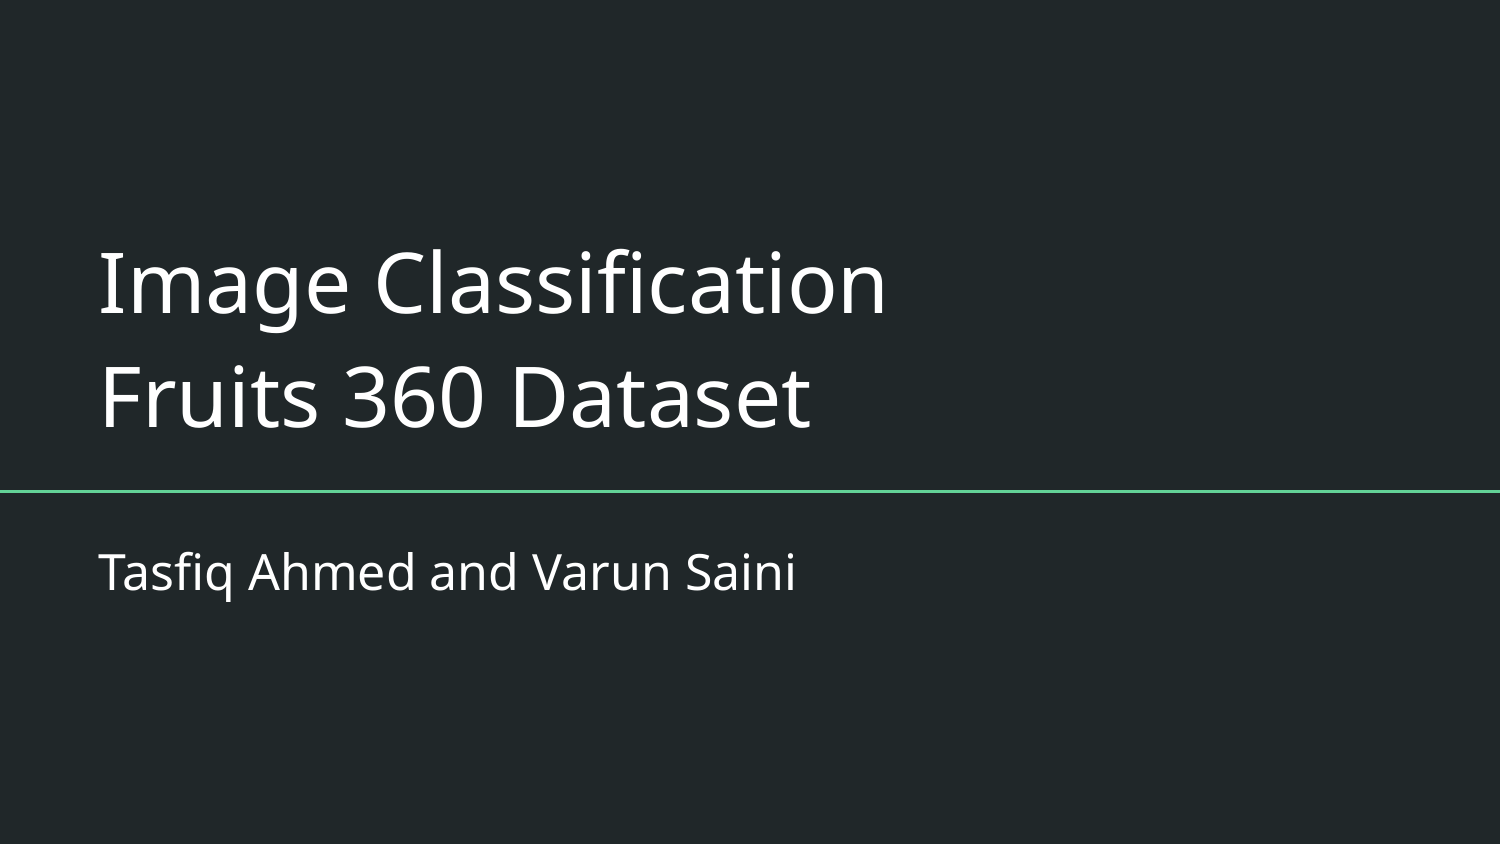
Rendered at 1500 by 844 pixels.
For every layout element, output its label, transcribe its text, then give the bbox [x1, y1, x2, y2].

title Image Classification Fruits 360 Dataset [83, 206, 1417, 467]
subtitle Tasfiq Ahmed and Varun Saini [83, 522, 1417, 626]
